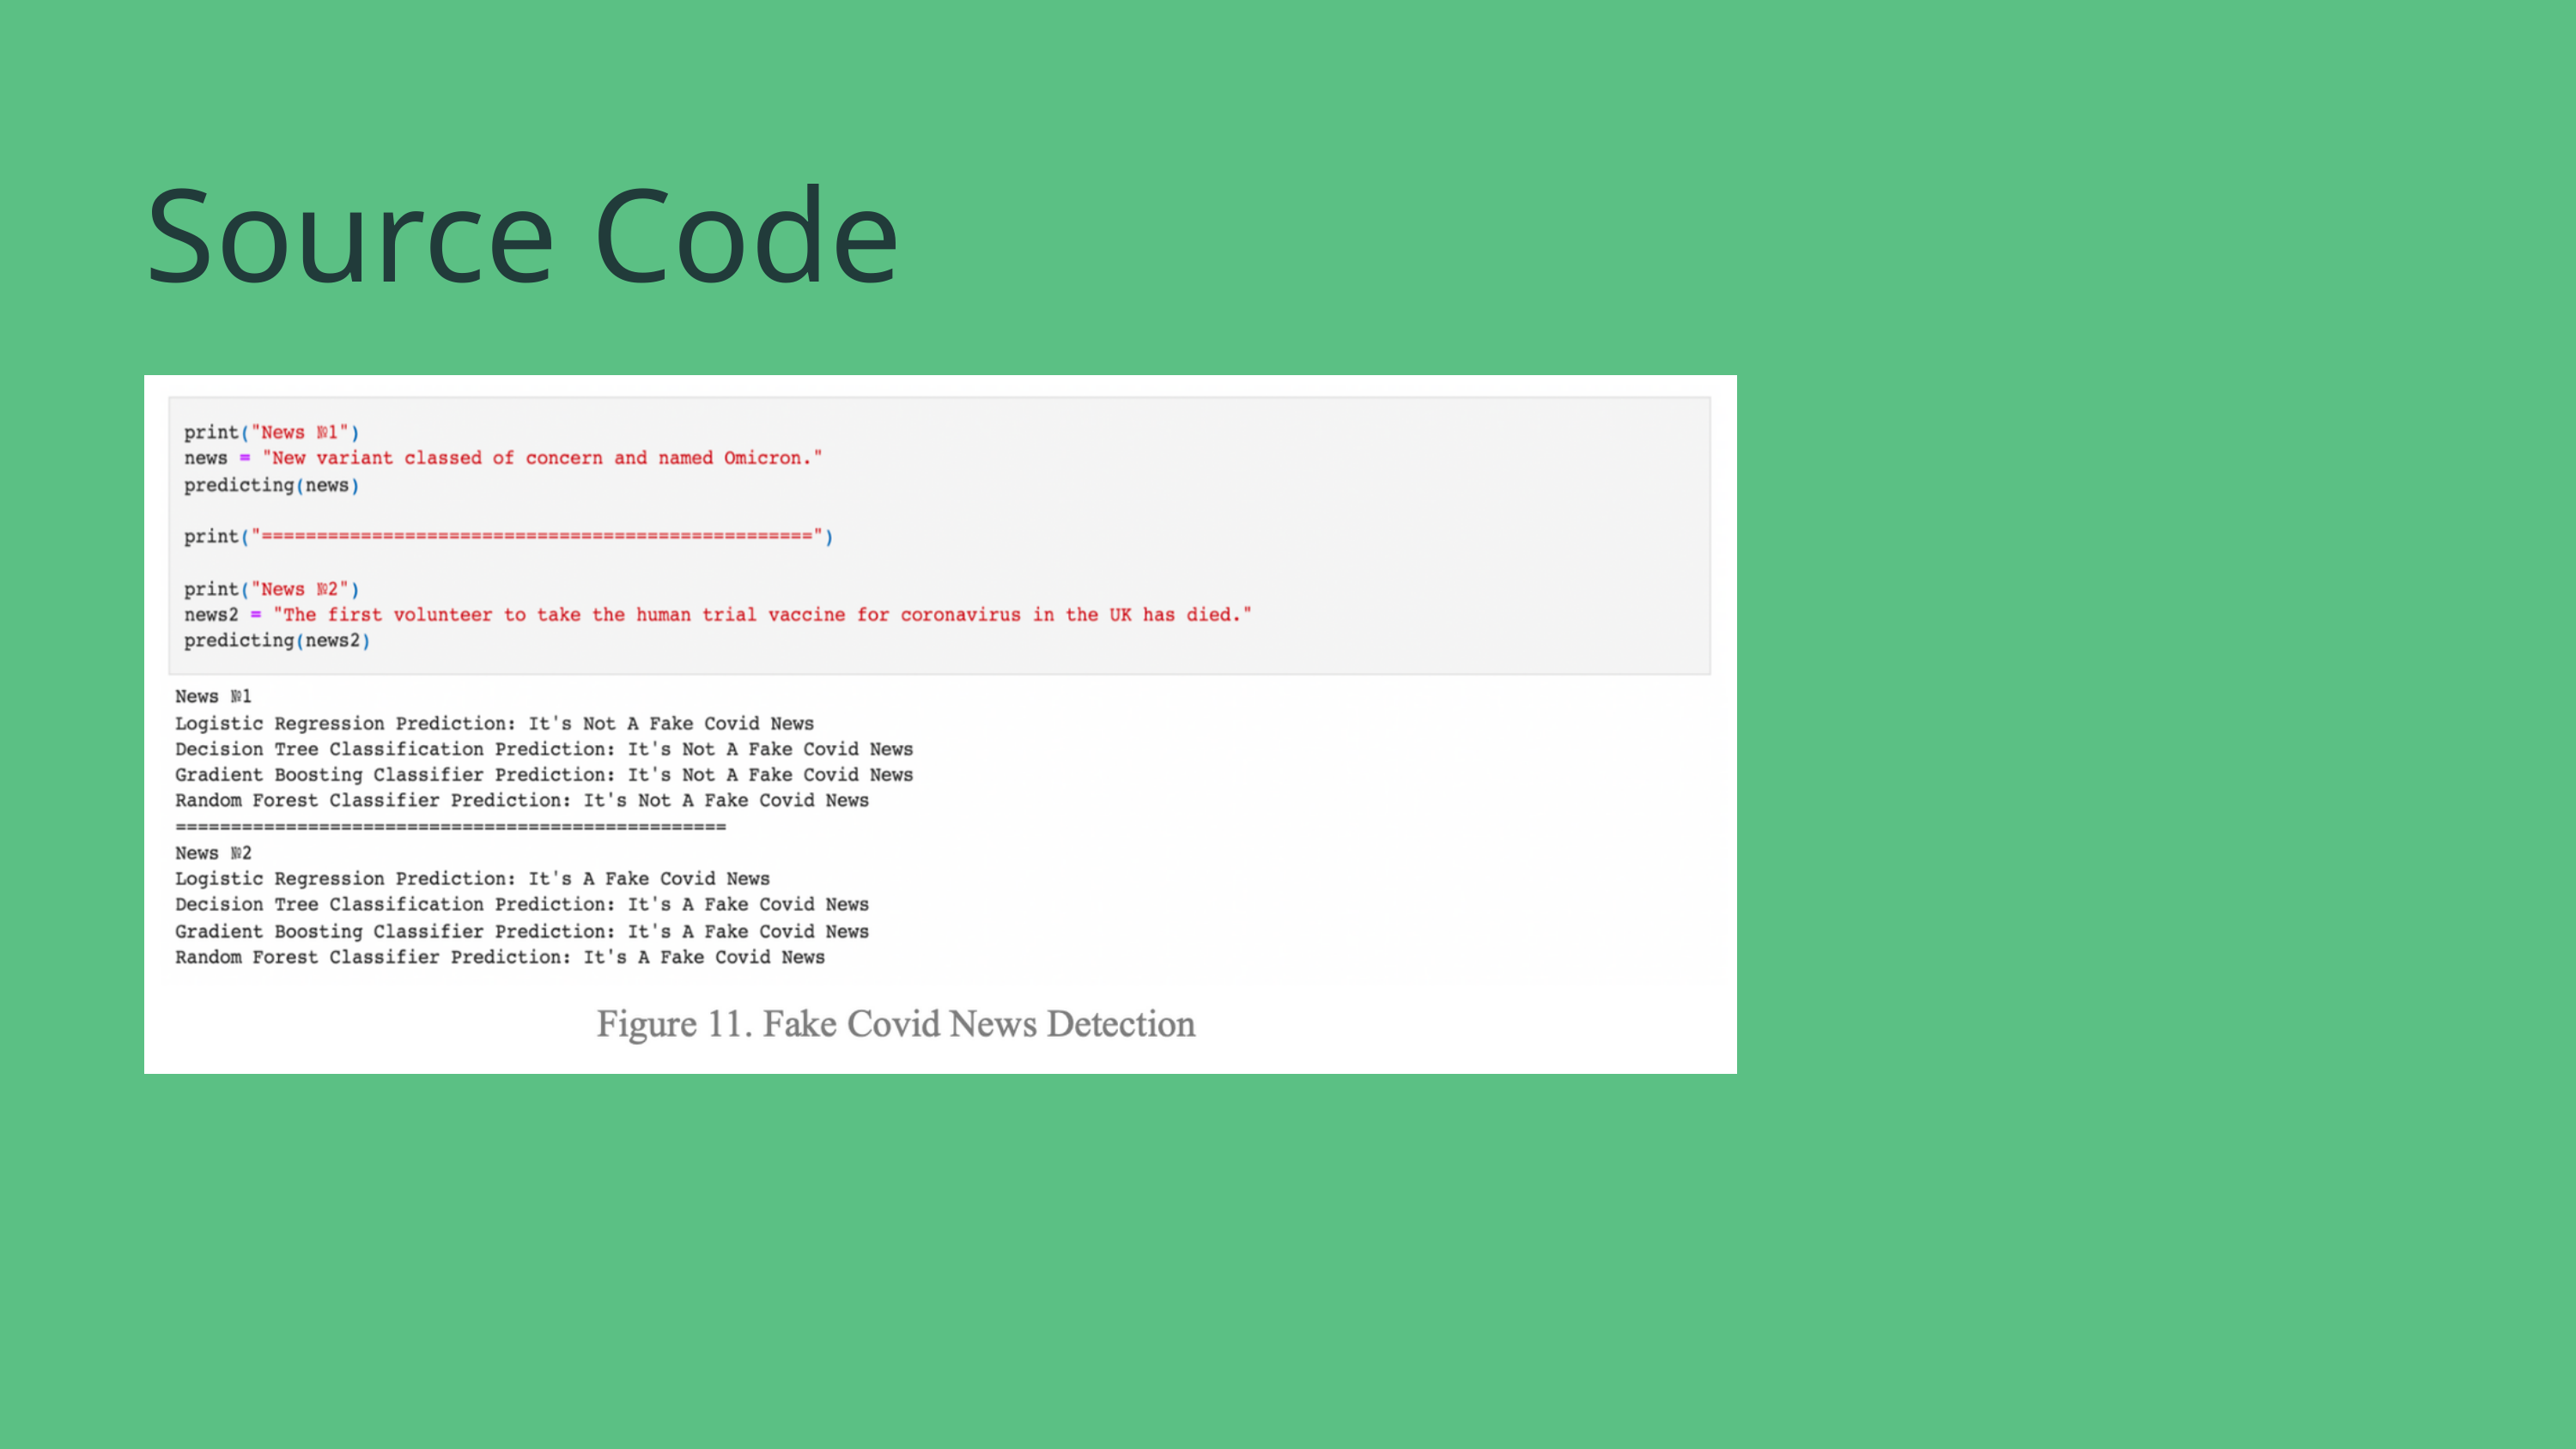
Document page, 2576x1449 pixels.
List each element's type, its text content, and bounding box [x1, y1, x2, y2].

text_box Source Code [144, 127, 1872, 308]
picture [144, 374, 1737, 1074]
